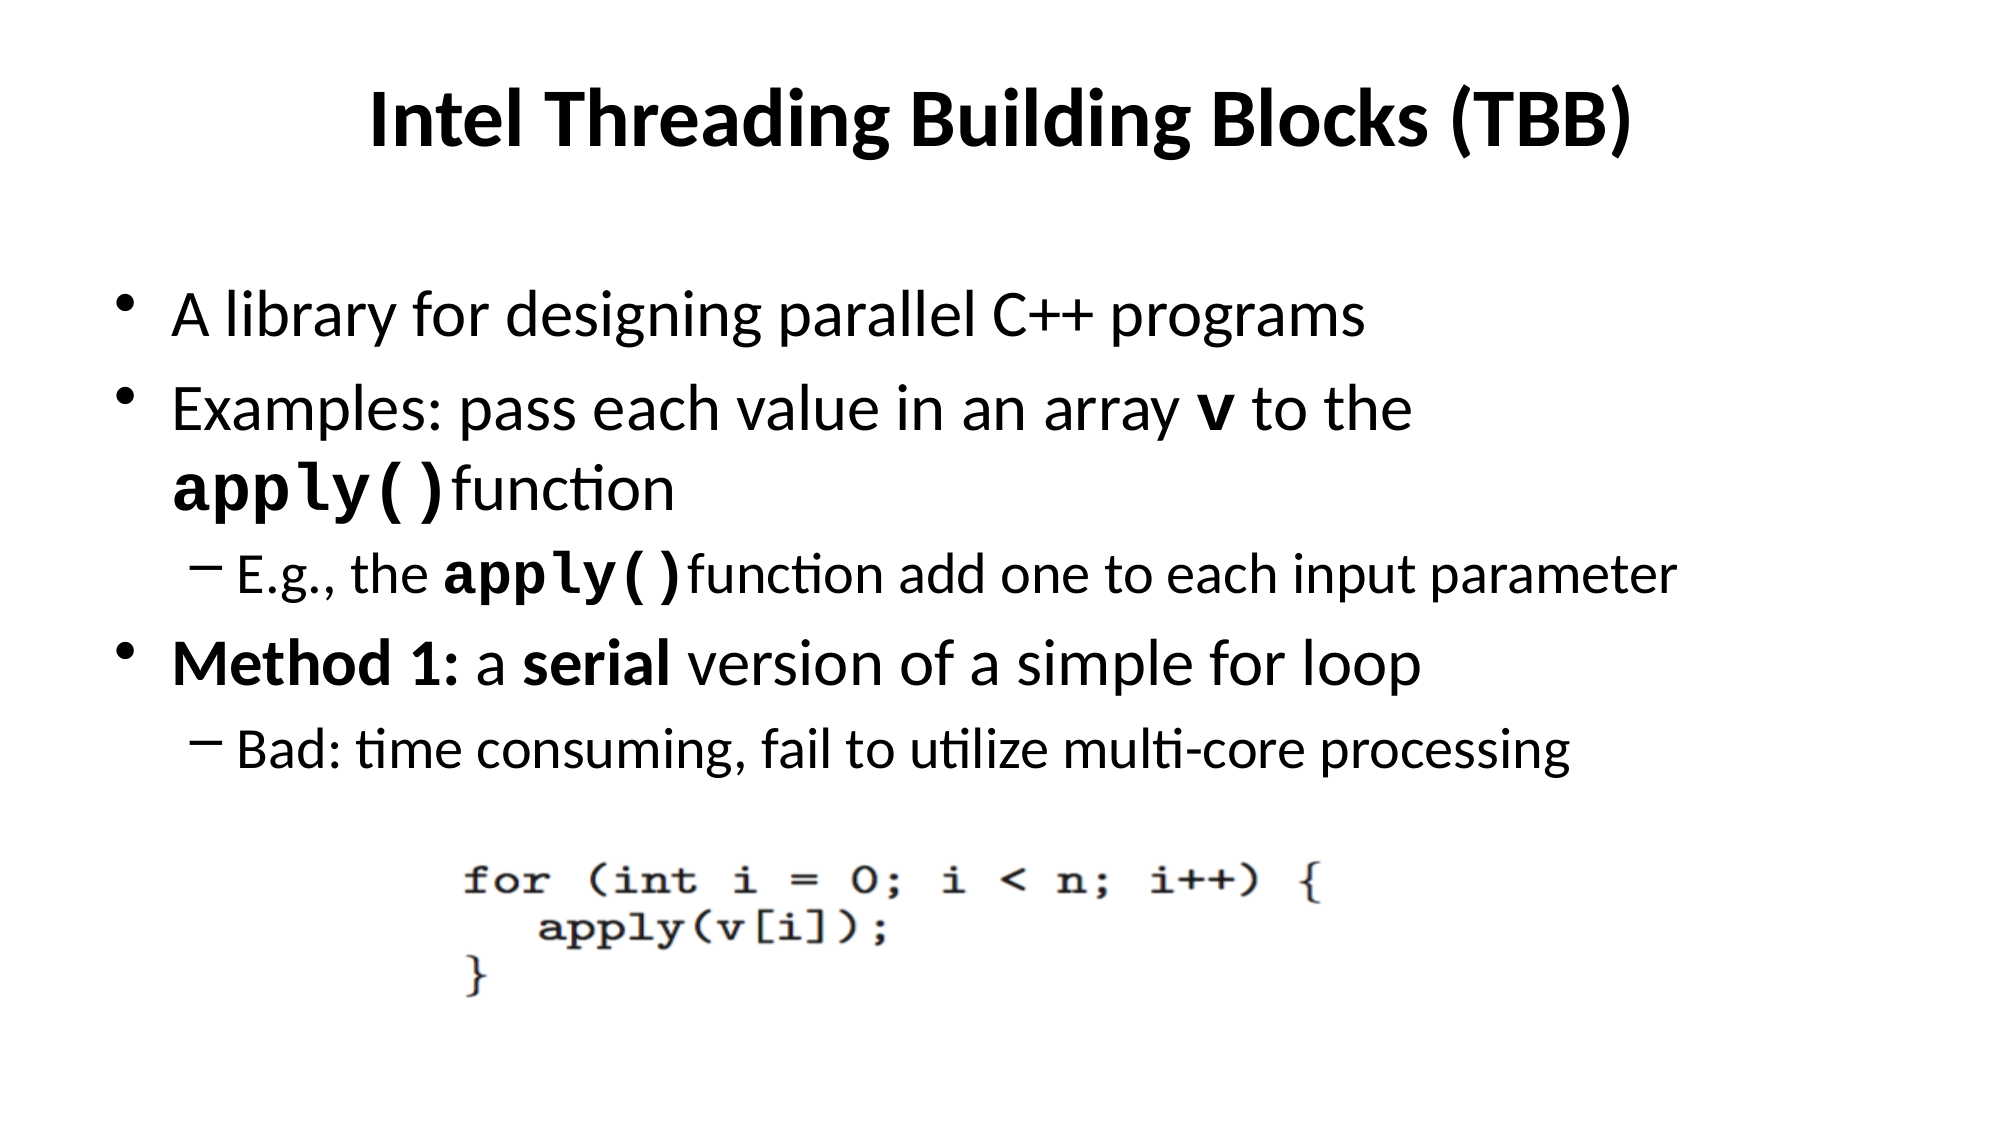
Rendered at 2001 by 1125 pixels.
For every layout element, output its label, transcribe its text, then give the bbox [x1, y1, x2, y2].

list A library for designing parallel C++ programs Examples: pass each value in an array v to the apply()function E.g., the apply()function add one to each input parameter Method 1: a serial version of a simple for loop Bad: time consuming, fail to utilize multi-core processing [99, 262, 1901, 1006]
title Intel Threading Building Blocks (TBB) [102, 18, 1903, 207]
picture [420, 833, 1426, 1016]
